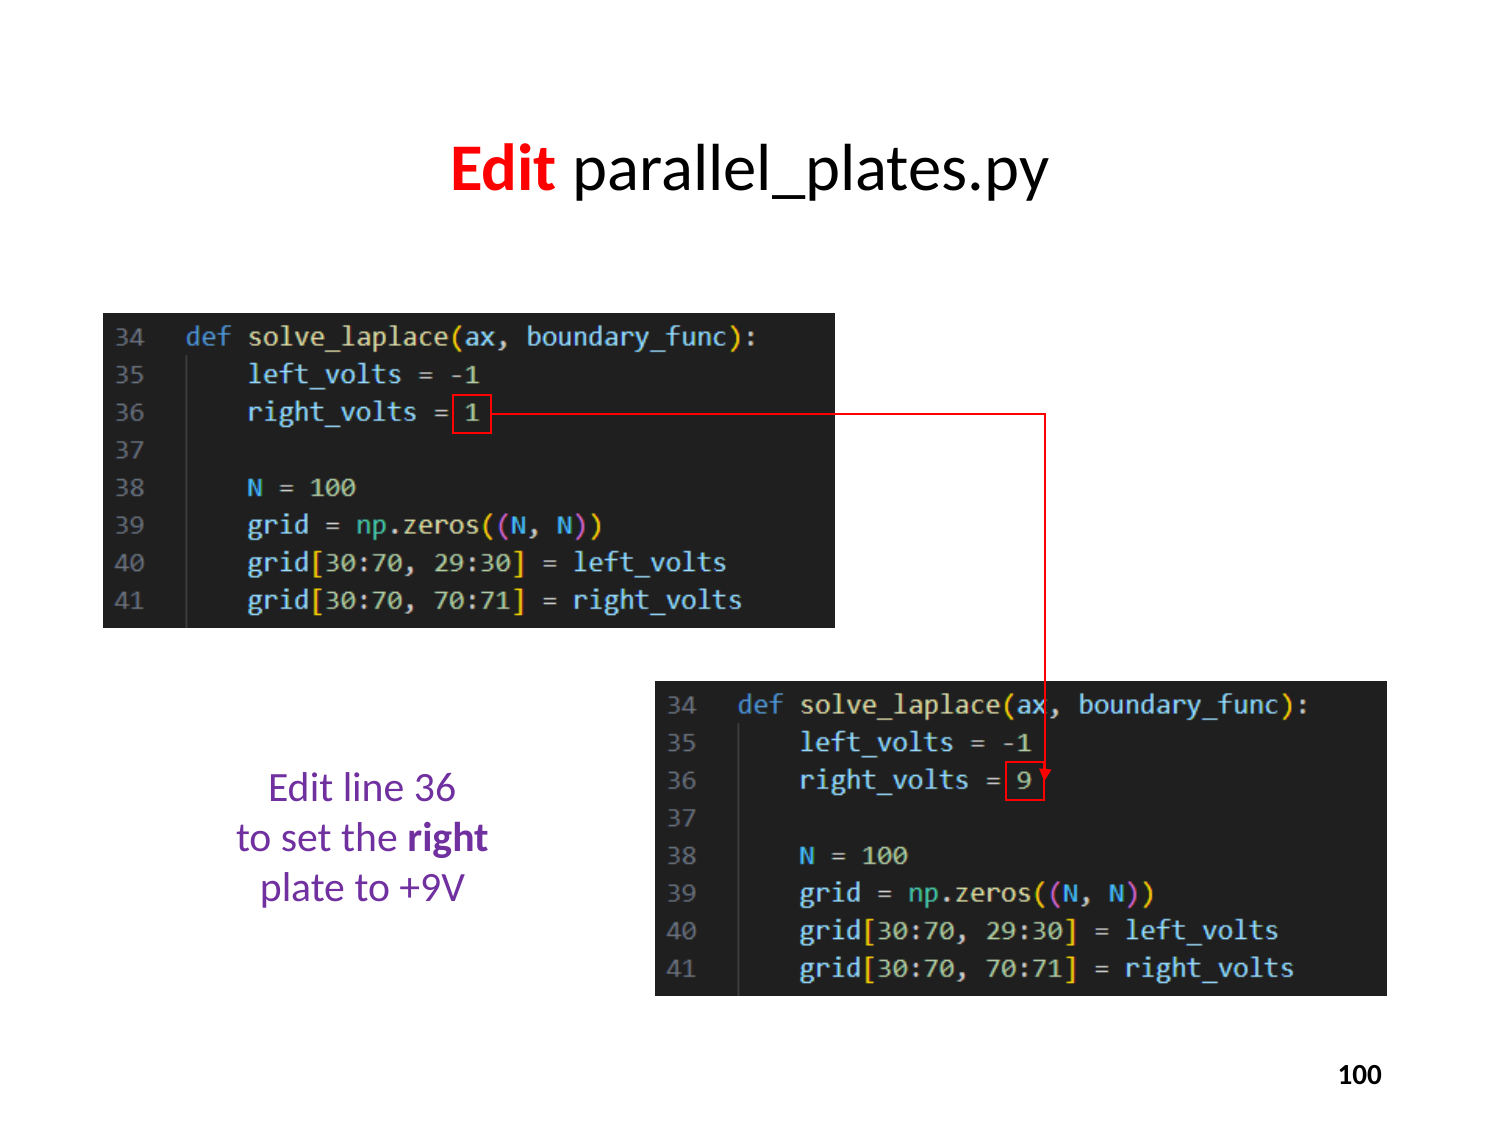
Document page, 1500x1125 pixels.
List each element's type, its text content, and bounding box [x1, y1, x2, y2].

picture [655, 681, 1387, 996]
slide_number 100 [1059, 1042, 1397, 1103]
title Edit parallel_plates.py [103, 59, 1397, 278]
picture [103, 313, 835, 628]
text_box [490, 413, 1045, 782]
text_box Edit line 36 to set the right plate to +9V [194, 752, 531, 918]
